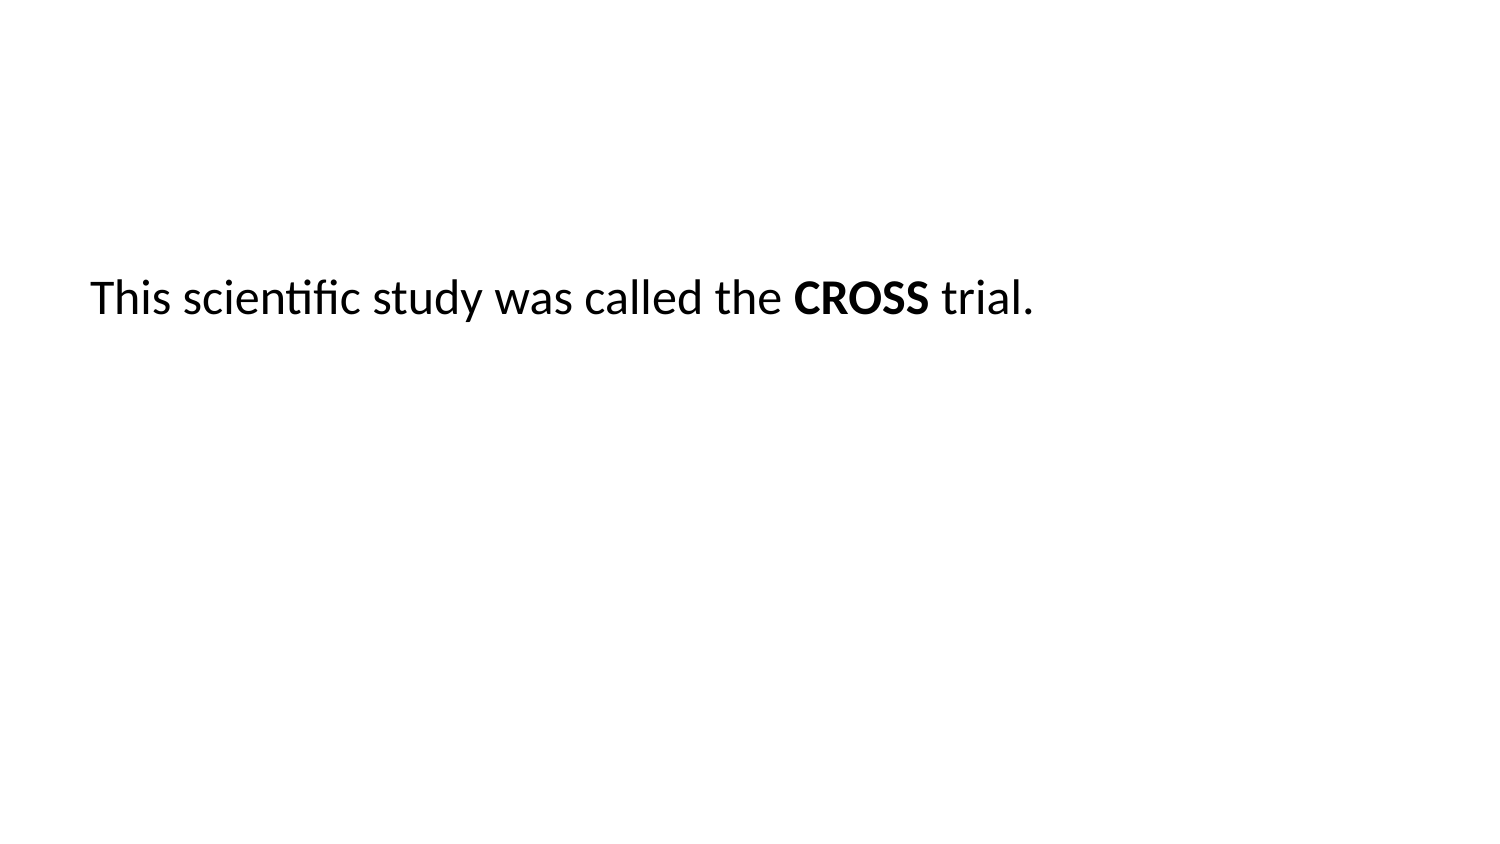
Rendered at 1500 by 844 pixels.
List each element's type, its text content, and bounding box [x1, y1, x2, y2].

list This scientific study was called the CROSS trial. [75, 196, 1425, 754]
